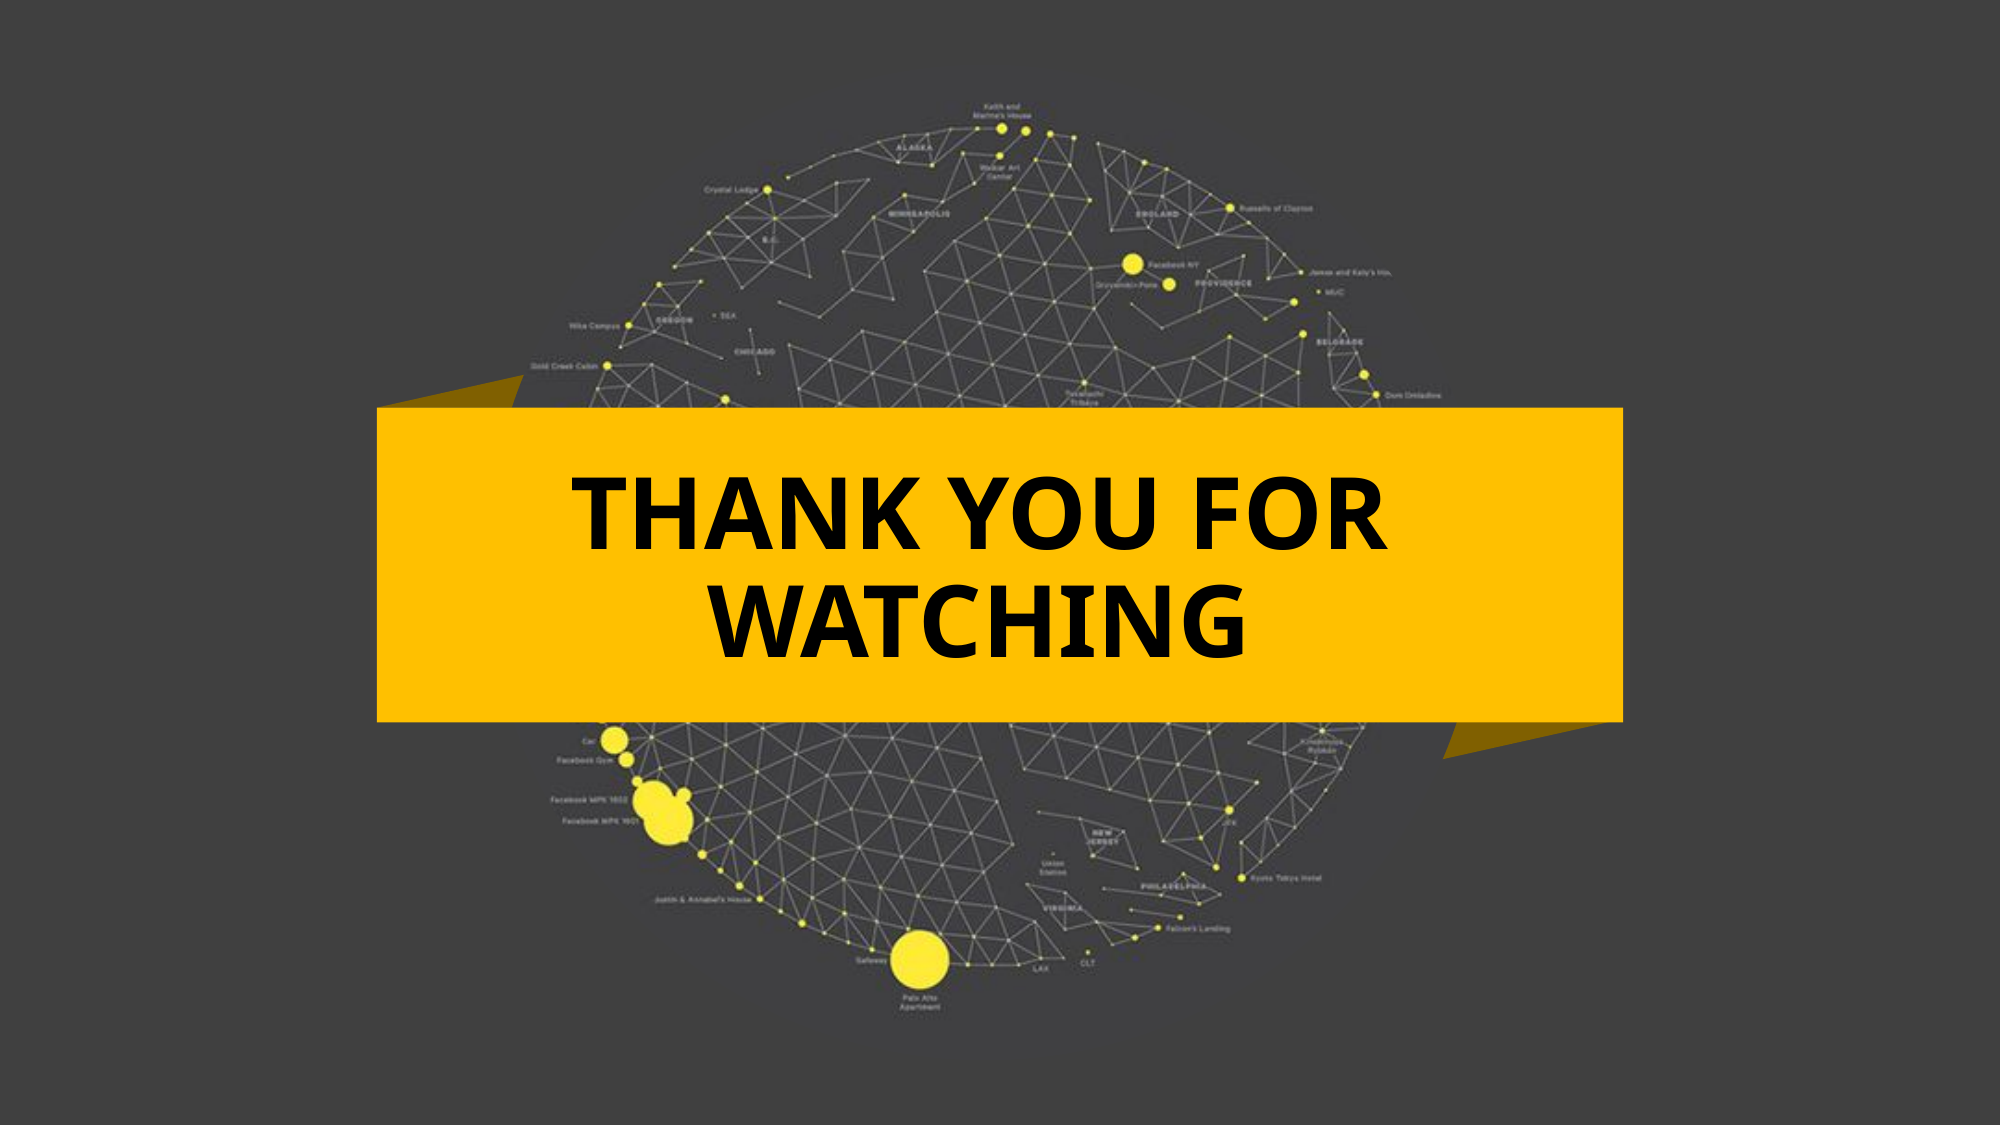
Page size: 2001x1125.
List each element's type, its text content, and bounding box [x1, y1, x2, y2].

picture [513, 723, 1457, 1061]
picture [512, 64, 1459, 407]
list THANK YOU FOR WATCHING [487, 455, 1473, 671]
